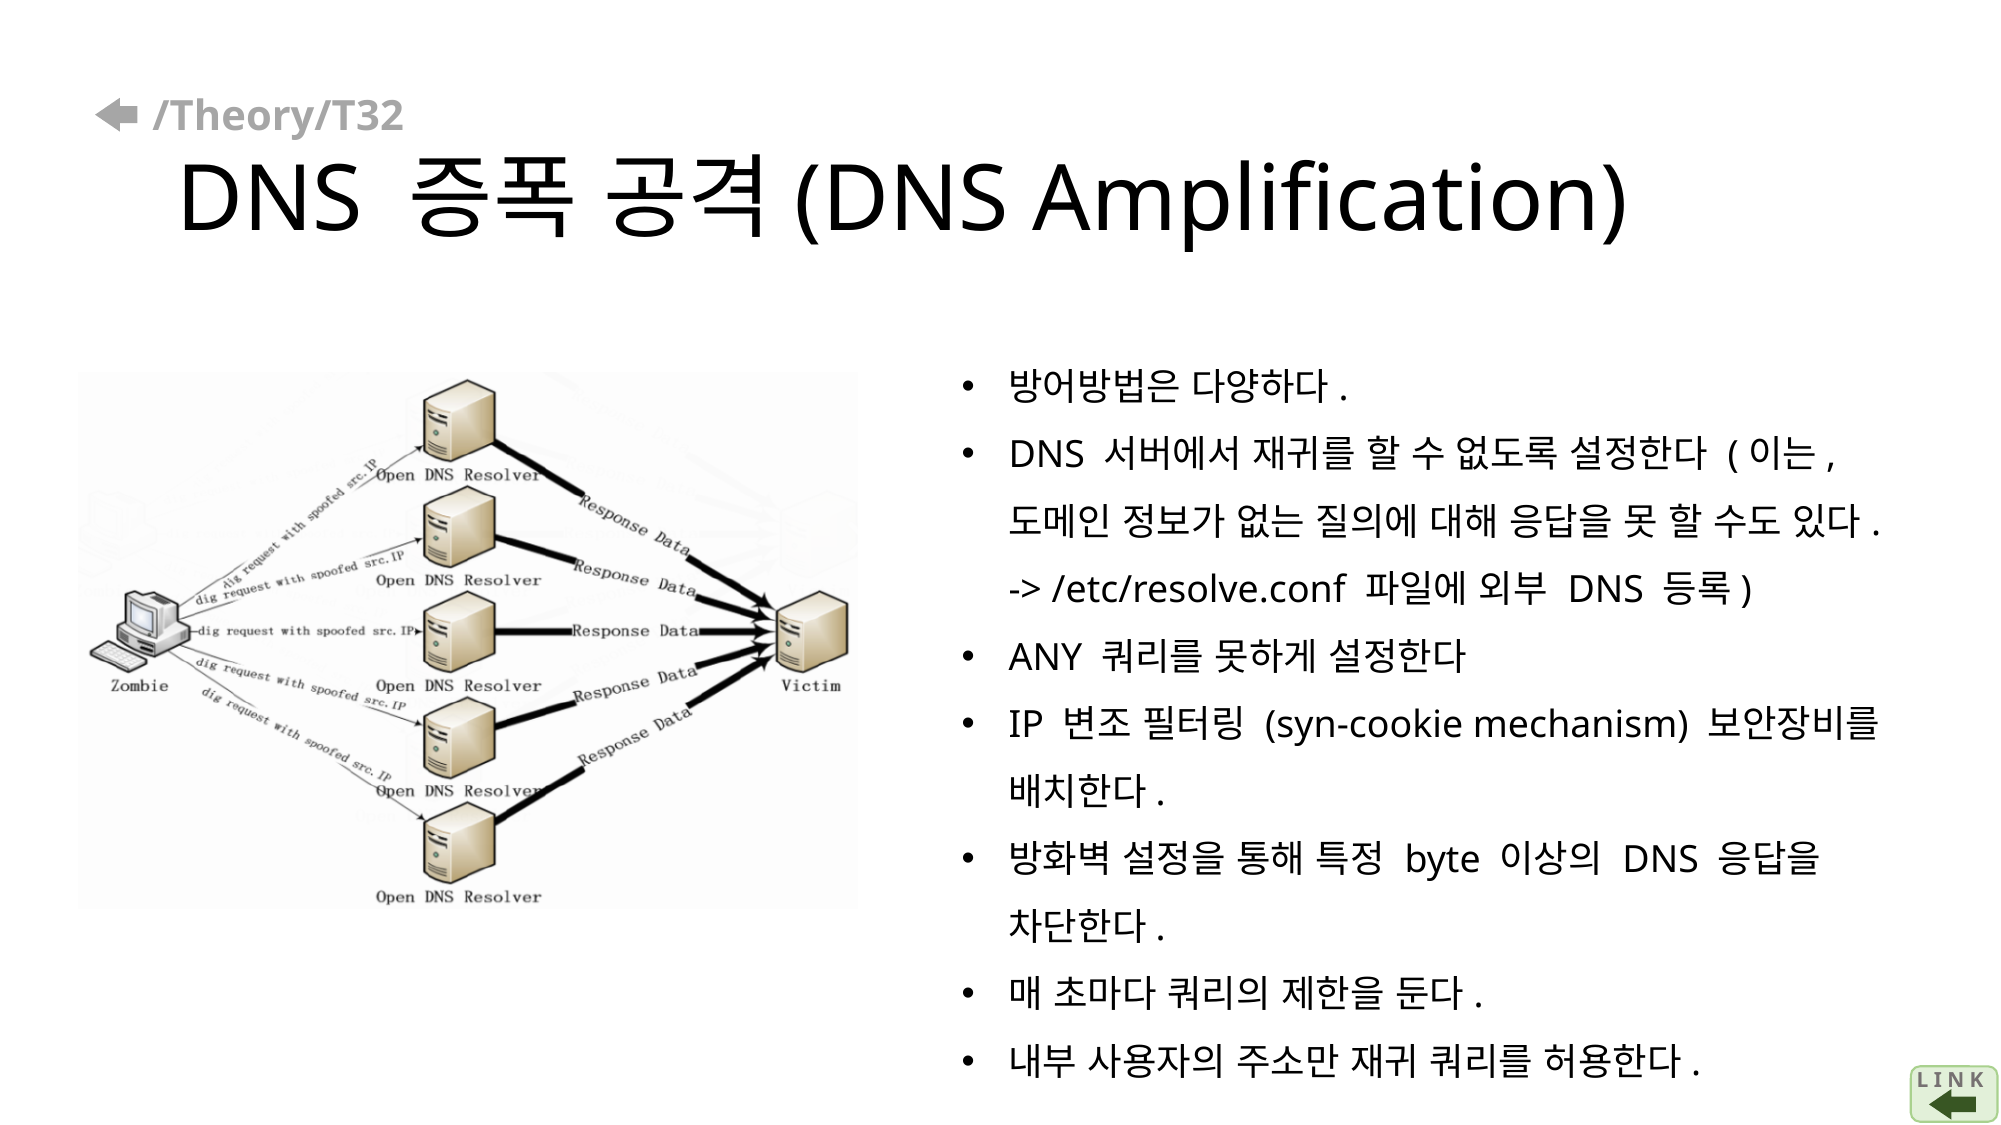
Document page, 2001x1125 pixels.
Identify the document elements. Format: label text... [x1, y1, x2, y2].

text_box 방어방법은 다양하다. DNS 서버에서 재귀를 할 수 없도록 설정한다 (이는, 도메인 정보가 없는 질의에 대해 응답을 못 할 수도 있다. -> /etc/resolve.conf 파일에 외부 DNS 등록) ANY 쿼리를 못하게 설정한다 IP 변조 필터링 (syn-cookie mechanism) 보안장비를 배치한다. 방화벽 설정을 통해 특정 byte 이상의 DNS 응답을 차단한다. 매 초마다 쿼리의 제한을 둔다. 내부 사용자의 주소만 재귀 쿼리를 허용한다. [946, 333, 1902, 1091]
text_box [93, 95, 139, 134]
picture [78, 372, 858, 909]
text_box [1901, 1059, 2000, 1125]
title /Theory/T32 DNS 증폭 공격(DNS Amplification) [137, 59, 1863, 278]
